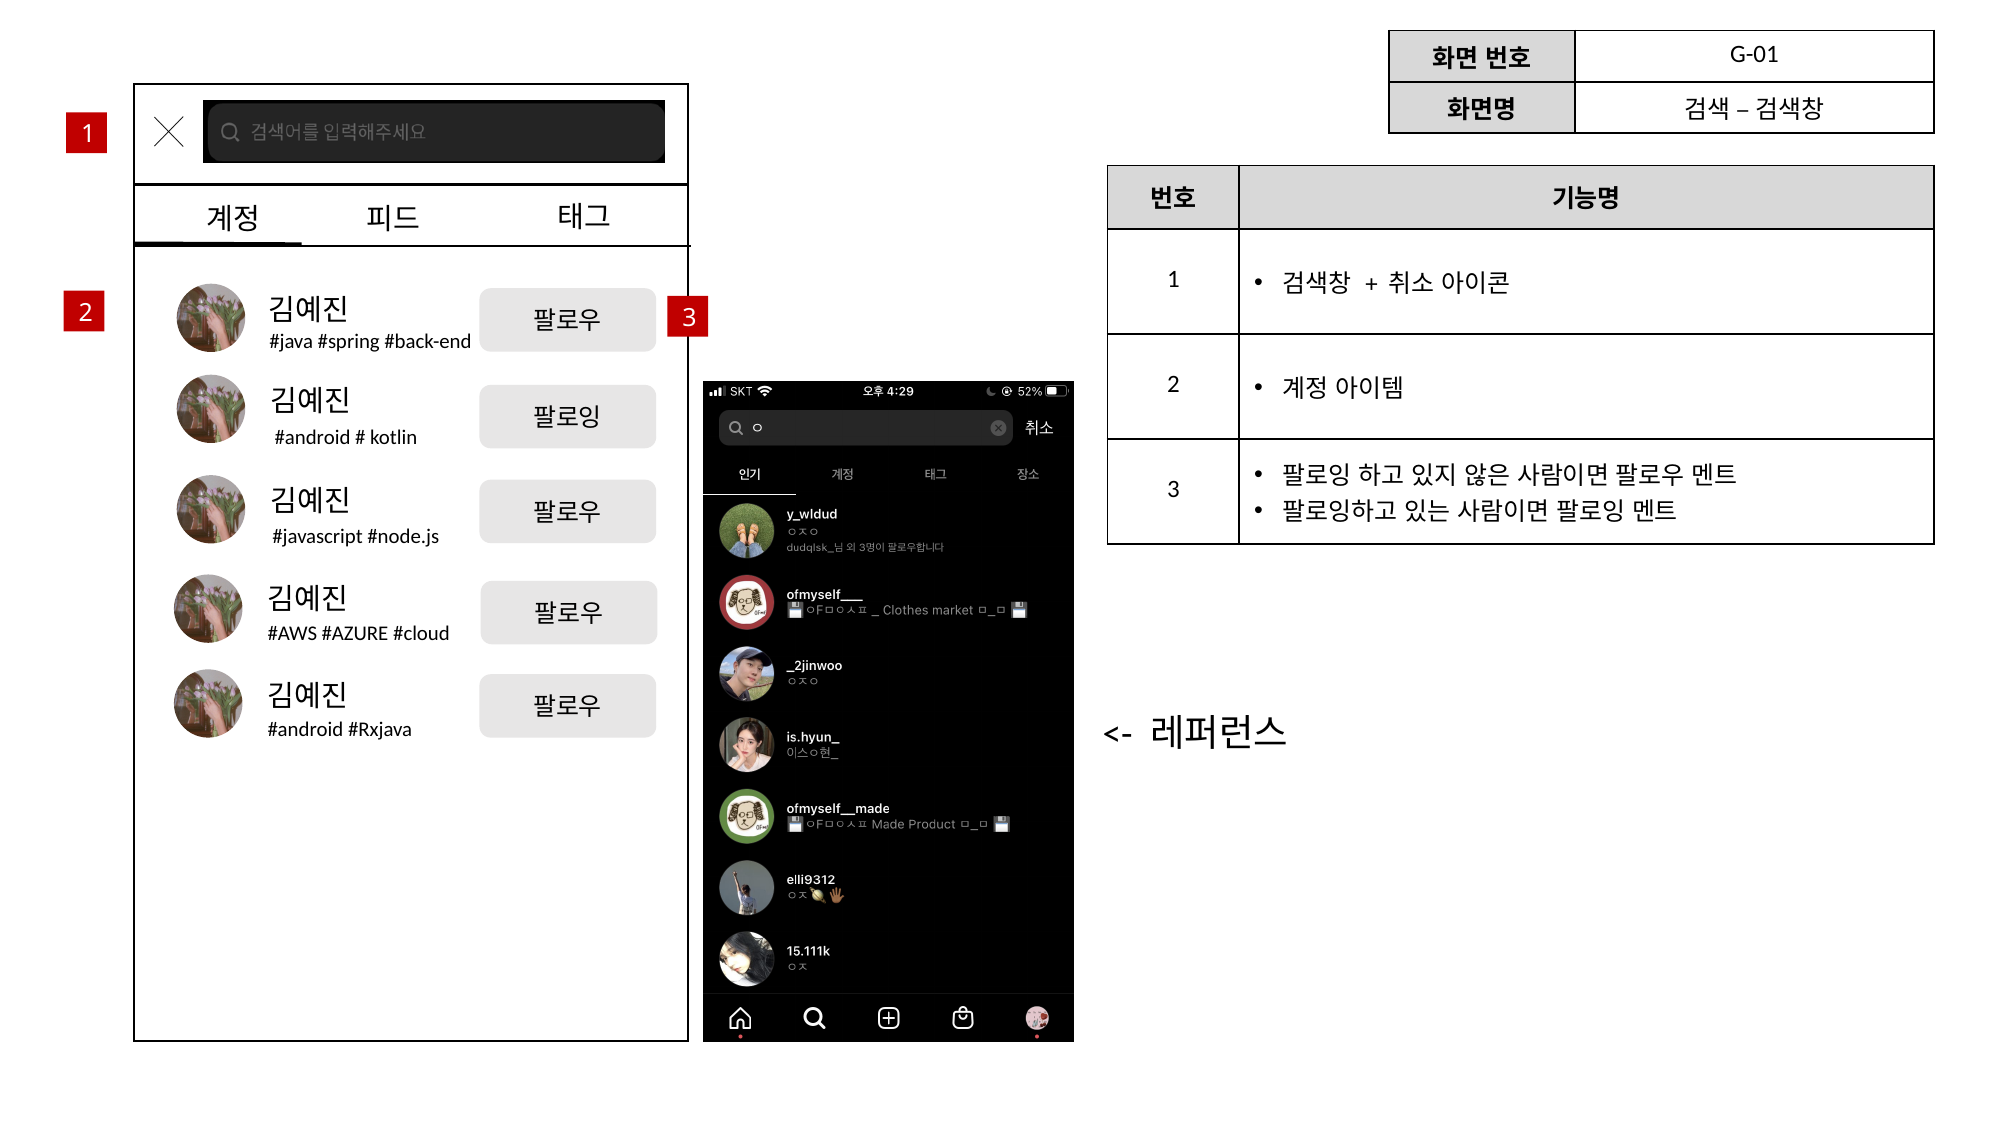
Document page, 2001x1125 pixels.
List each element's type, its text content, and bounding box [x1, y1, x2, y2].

text_box 김예진 [255, 475, 367, 526]
text_box 1 [66, 112, 107, 154]
table_cell 계정 아이템 [1240, 335, 1933, 438]
text_box 3 [667, 295, 709, 337]
text_box [479, 384, 657, 449]
text_box 계정 [191, 193, 276, 242]
table_cell 검색창 + 취소 아이콘 [1240, 230, 1933, 333]
table_header 화면 번호 [1390, 31, 1574, 81]
text_box [479, 288, 657, 352]
text_box <- 레퍼런스 [1087, 701, 1304, 762]
table_cell 2 [1108, 335, 1238, 438]
text_box 2 [63, 290, 105, 332]
table_cell 1 [1108, 230, 1238, 333]
text_box 팔로우 [518, 297, 618, 342]
text_box 김예진 [252, 669, 364, 707]
picture [147, 109, 191, 154]
table_header G-01 [1576, 31, 1933, 81]
picture [176, 475, 246, 544]
text_box 팔로우 [519, 589, 619, 635]
table_cell 검색 – 검색창 [1576, 83, 1933, 132]
text_box 김예진 [254, 284, 365, 320]
text_box [133, 83, 689, 245]
table_header 번호 [1108, 166, 1238, 228]
picture [203, 100, 665, 163]
text_box 팔로우 [518, 683, 618, 728]
text_box 피드 [352, 193, 436, 243]
text_box [480, 580, 658, 645]
text_box #android # kotlin [259, 416, 433, 457]
text_box 태그 [542, 190, 627, 241]
text_box #android #Rxjava [252, 707, 428, 748]
text_box 팔로우 [518, 488, 618, 534]
table_cell 팔로잉 하고 있지 않은 사람이면 팔로우 멘트 팔로잉하고 있는 사람이면 팔로잉 멘트 [1240, 440, 1933, 543]
text_box #AWS #AZURE #cloud [252, 612, 465, 653]
text_box [479, 479, 657, 544]
text_box 팔로잉 [518, 393, 618, 439]
table_cell 화면명 [1390, 83, 1574, 132]
text_box #javascript #node.js [257, 515, 455, 555]
text_box [479, 674, 657, 738]
picture [173, 669, 243, 738]
table_cell 3 [1108, 440, 1238, 543]
text_box #java #spring #back-end [254, 320, 487, 360]
text_box [133, 246, 689, 1042]
table_header 기능명 [1240, 166, 1933, 228]
text_box 김예진 [252, 572, 364, 612]
picture [176, 374, 246, 444]
text_box 김예진 [255, 374, 367, 425]
picture [176, 283, 246, 353]
picture [703, 381, 1074, 1042]
picture [173, 574, 243, 643]
